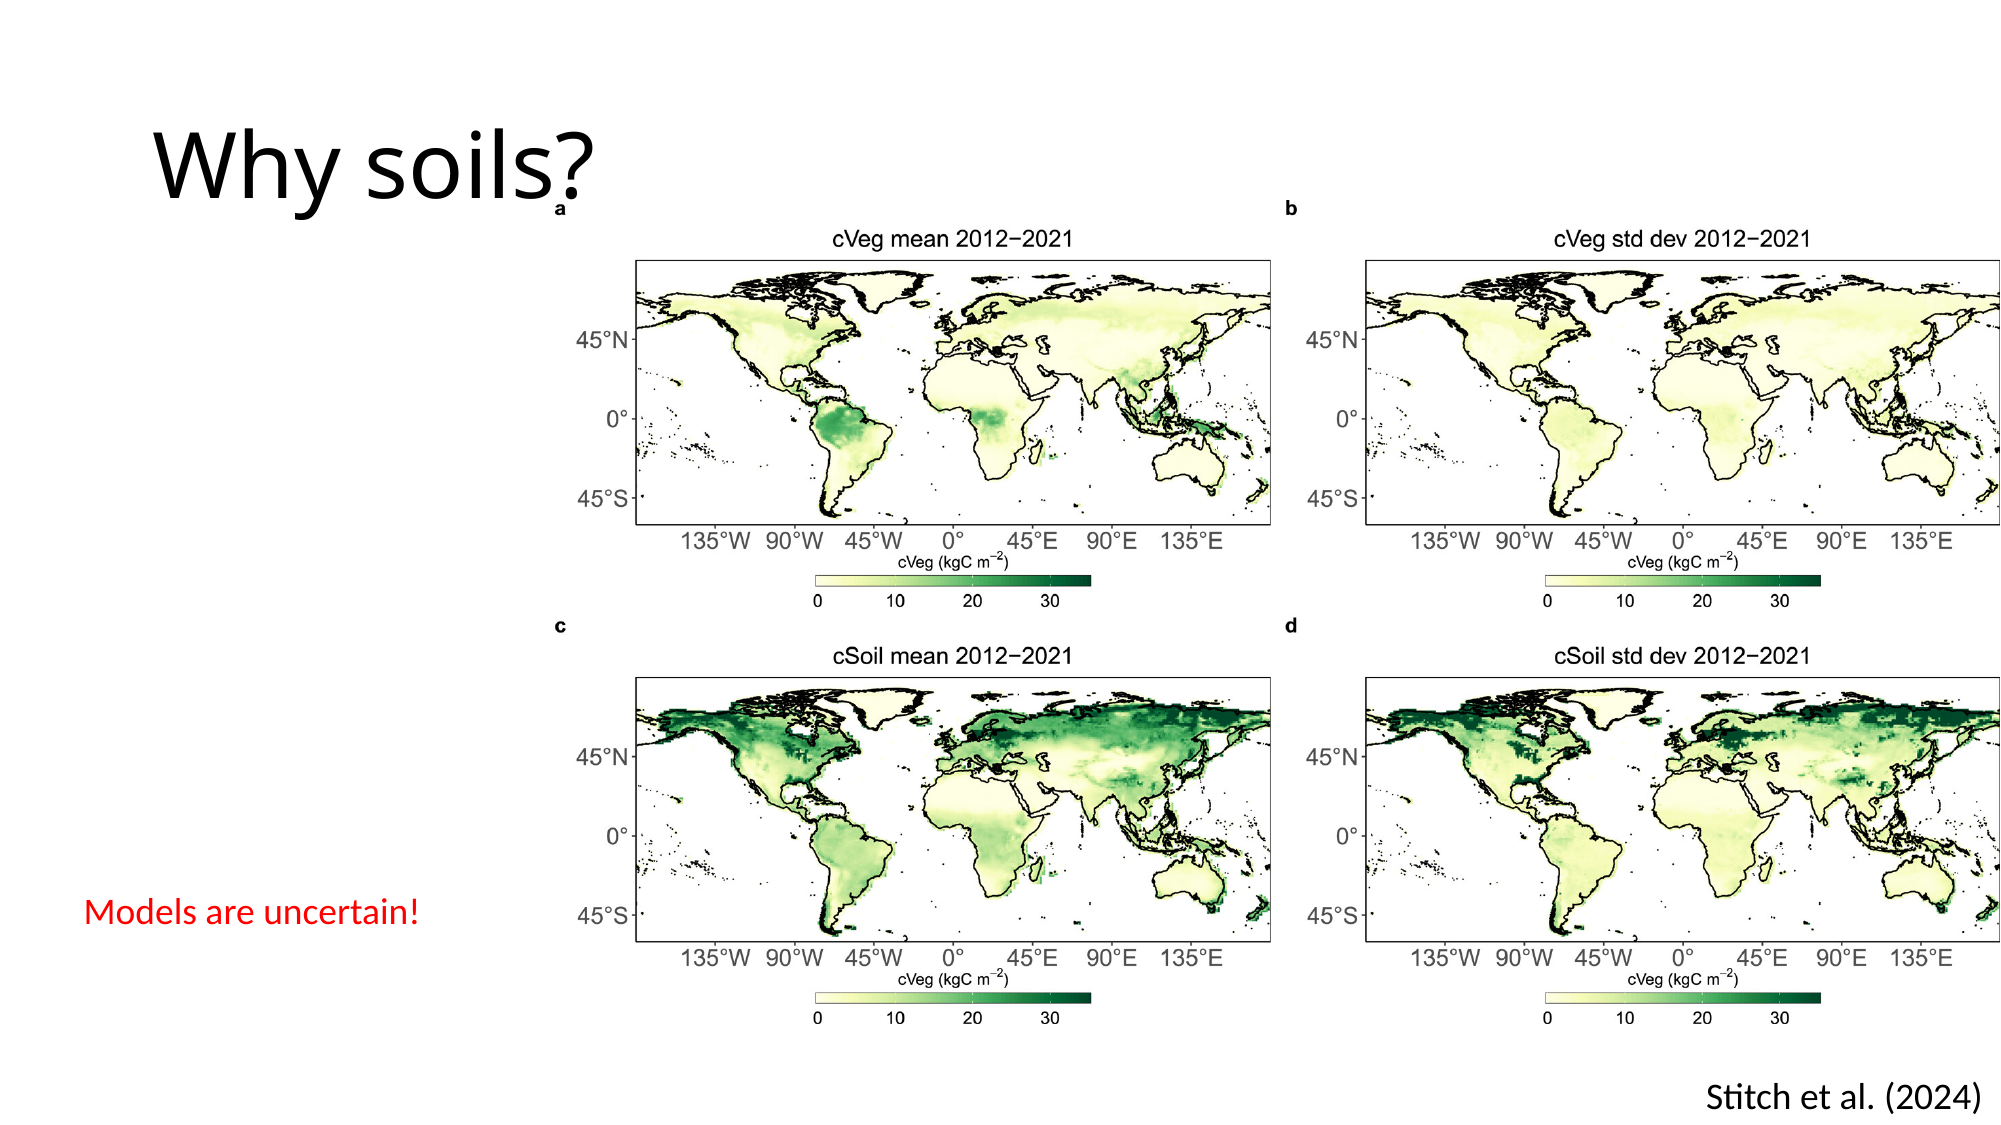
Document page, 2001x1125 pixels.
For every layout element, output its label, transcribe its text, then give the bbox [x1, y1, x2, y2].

text_box Stitch et al. (2024) [1691, 1064, 1998, 1125]
title Why soils? [137, 59, 1863, 278]
text_box Models are uncertain! [68, 880, 436, 940]
picture [554, 200, 2000, 1024]
